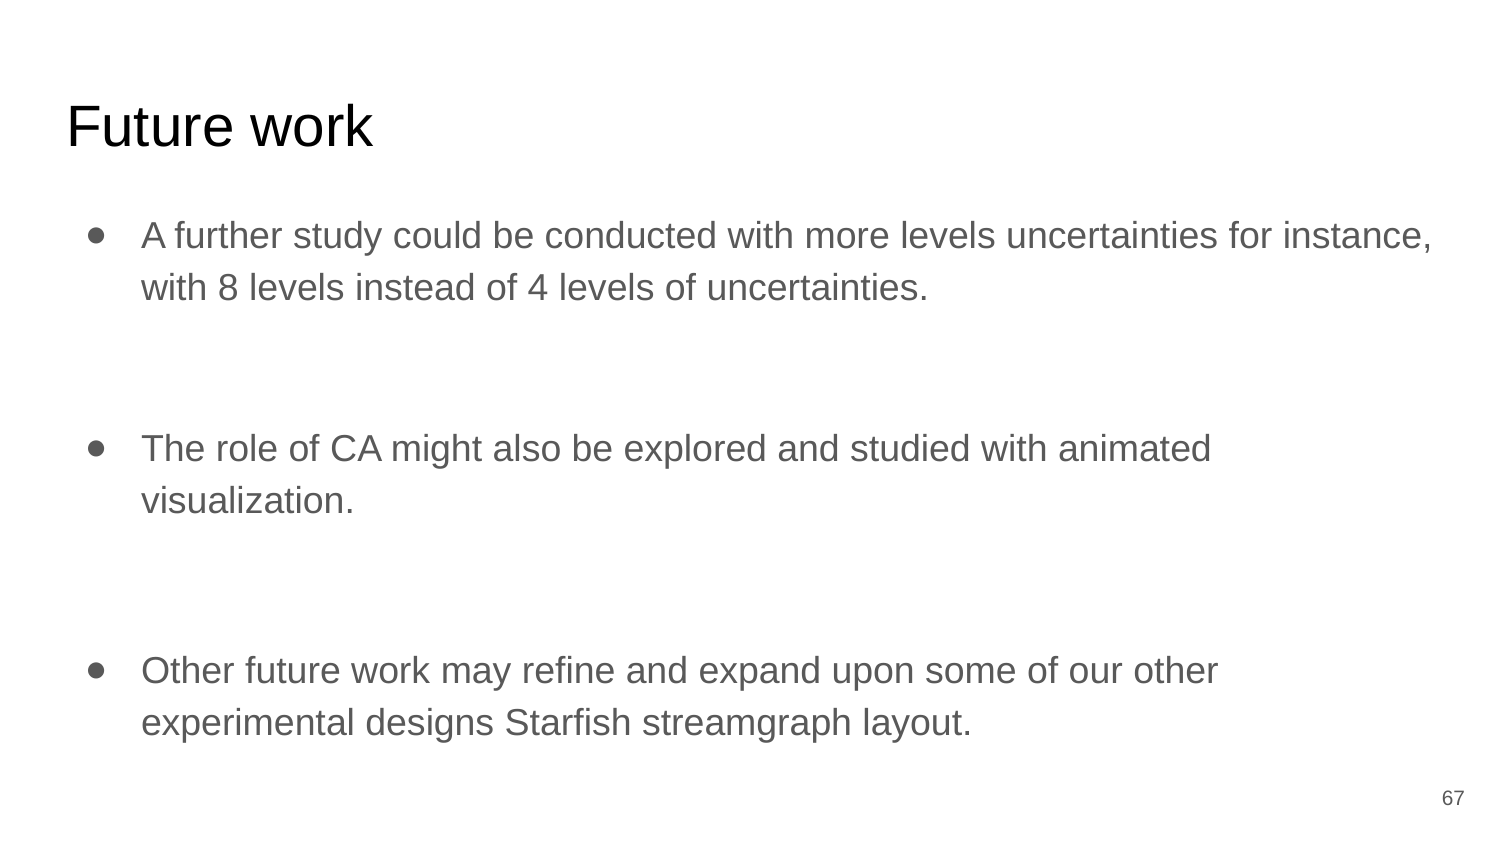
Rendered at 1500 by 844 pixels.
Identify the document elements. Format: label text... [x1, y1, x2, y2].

slide_number 67 [1389, 764, 1480, 830]
list A further study could be conducted with more levels uncertainties for instance, with 8 levels instead of 4 levels of uncertainties. The role of CA might also be explored and studied with animated visualization. Other future work may refine and expand upon some of our other experimental designs Starfish streamgraph layout. [51, 189, 1449, 791]
title Future work [51, 72, 1449, 167]
